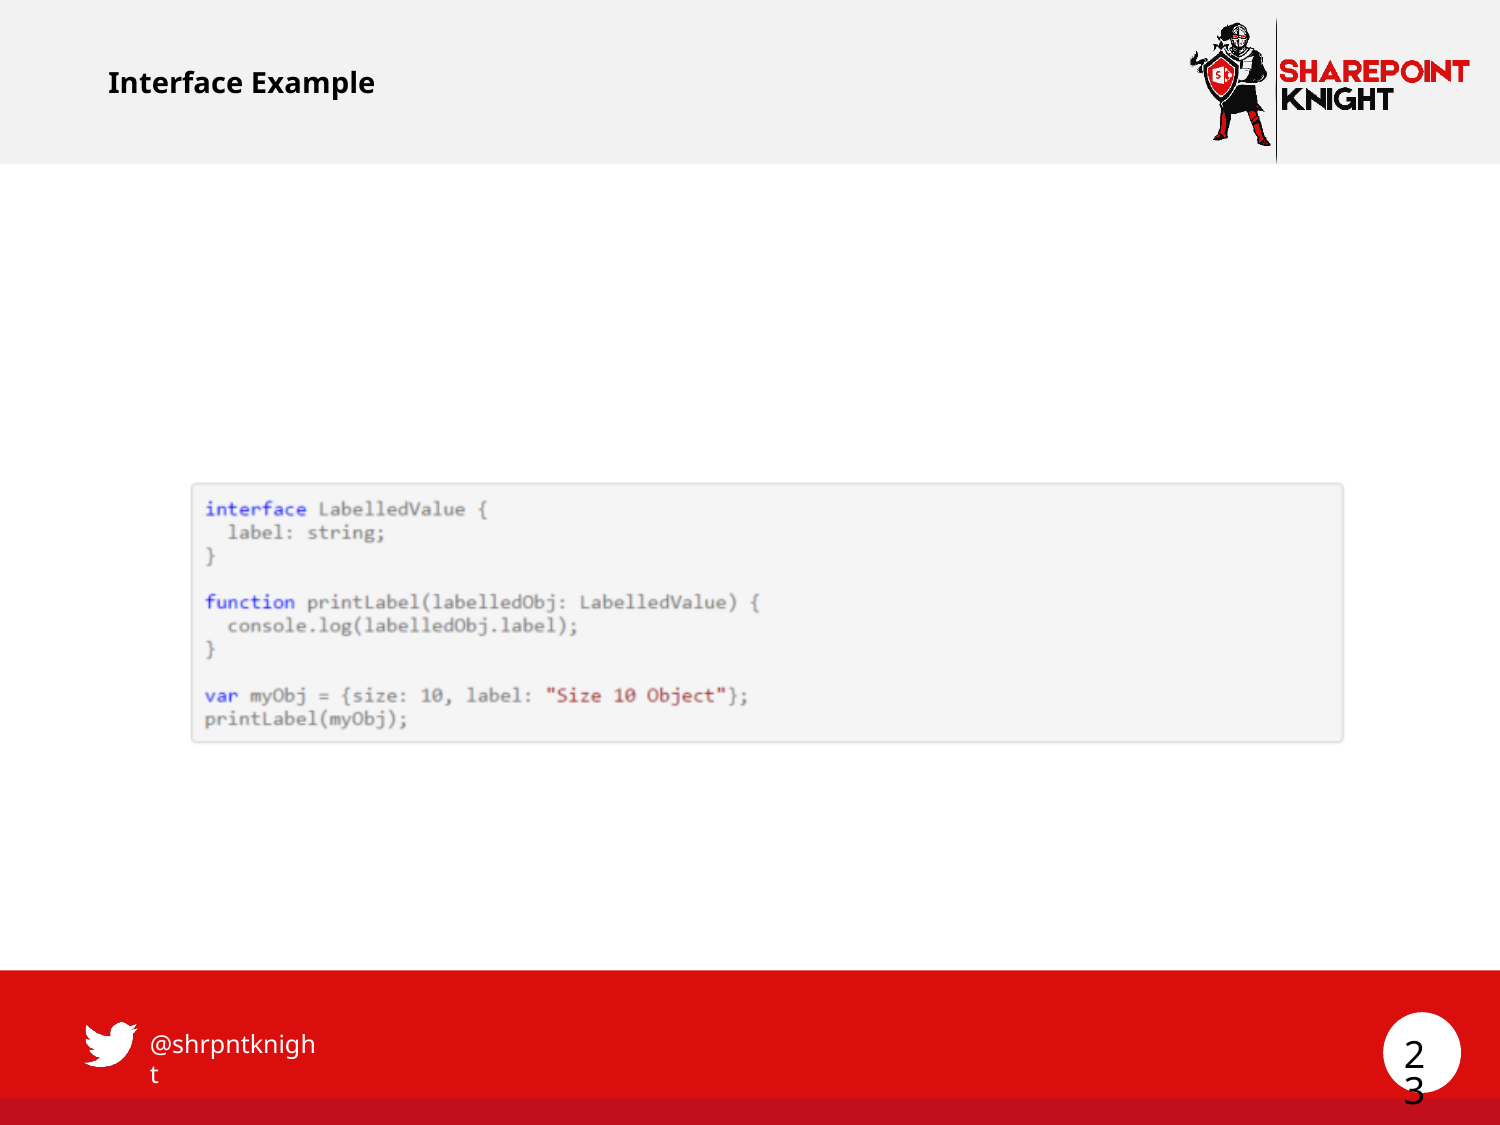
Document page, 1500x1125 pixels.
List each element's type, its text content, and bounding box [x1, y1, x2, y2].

picture [188, 481, 1351, 748]
title Interface Example [93, 40, 1153, 129]
picture [1170, 0, 1483, 165]
picture [83, 1022, 138, 1067]
text_box 23 [1374, 1012, 1476, 1093]
